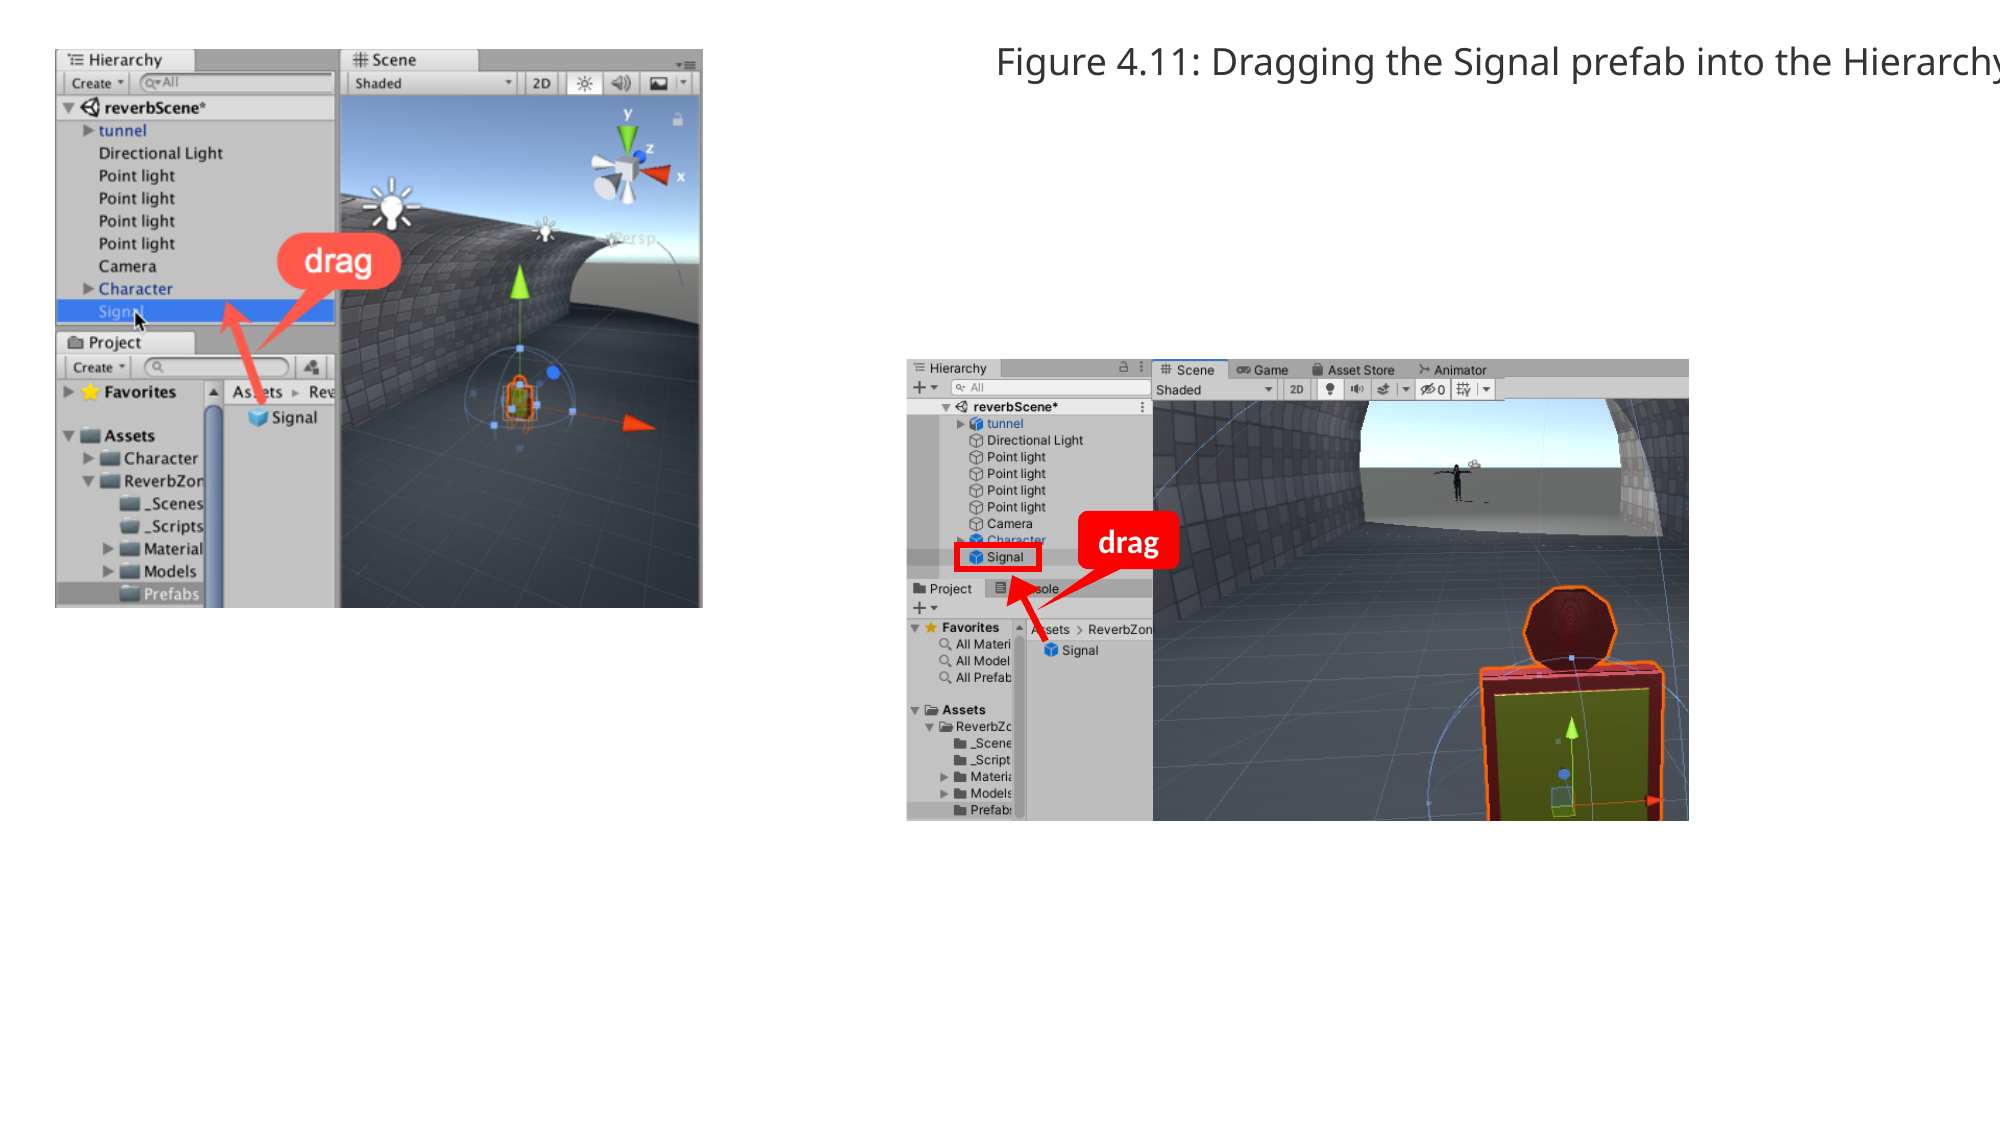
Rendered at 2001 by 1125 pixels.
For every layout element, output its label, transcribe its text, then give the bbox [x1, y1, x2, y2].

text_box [906, 358, 1689, 821]
picture [55, 49, 703, 608]
text_box Figure 4.11: Dragging the Signal prefab into the Hierarchy [980, 30, 2000, 91]
